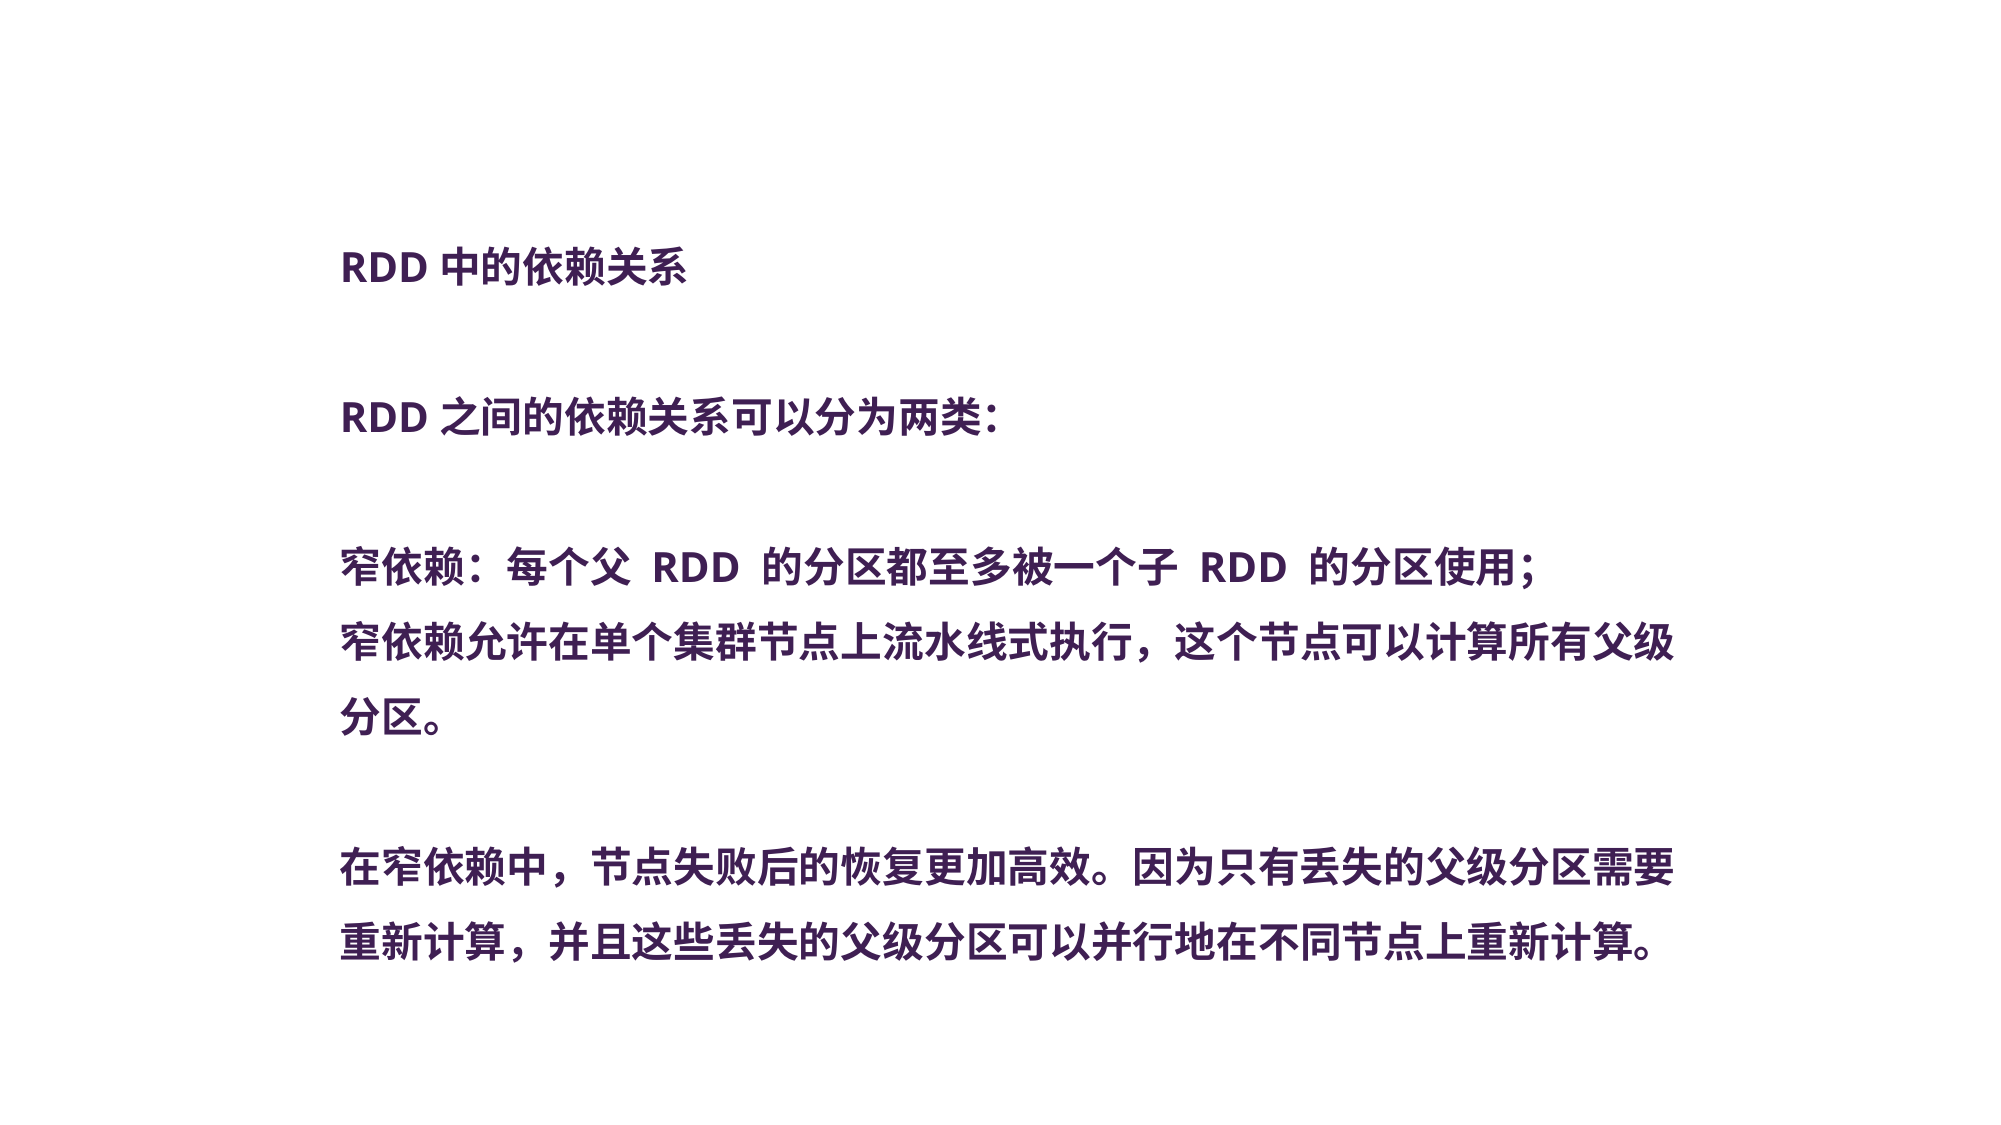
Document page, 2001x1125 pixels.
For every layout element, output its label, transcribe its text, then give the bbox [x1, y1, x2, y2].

text_box RDD中的依赖关系 RDD之间的依赖关系可以分为两类： 窄依赖：每个父 RDD 的分区都至多被一个子 RDD 的分区使用； 窄依赖允许在单个集群节点上流水线式执行，这个节点可以计算所有父级分区。 在窄依赖中，节点失败后的恢复更加高效。因为只有丢失的父级分区需要重新计算，并且这些丢失的父级分区可以并行地在不同节点上重新计算。 [324, 208, 1697, 1123]
